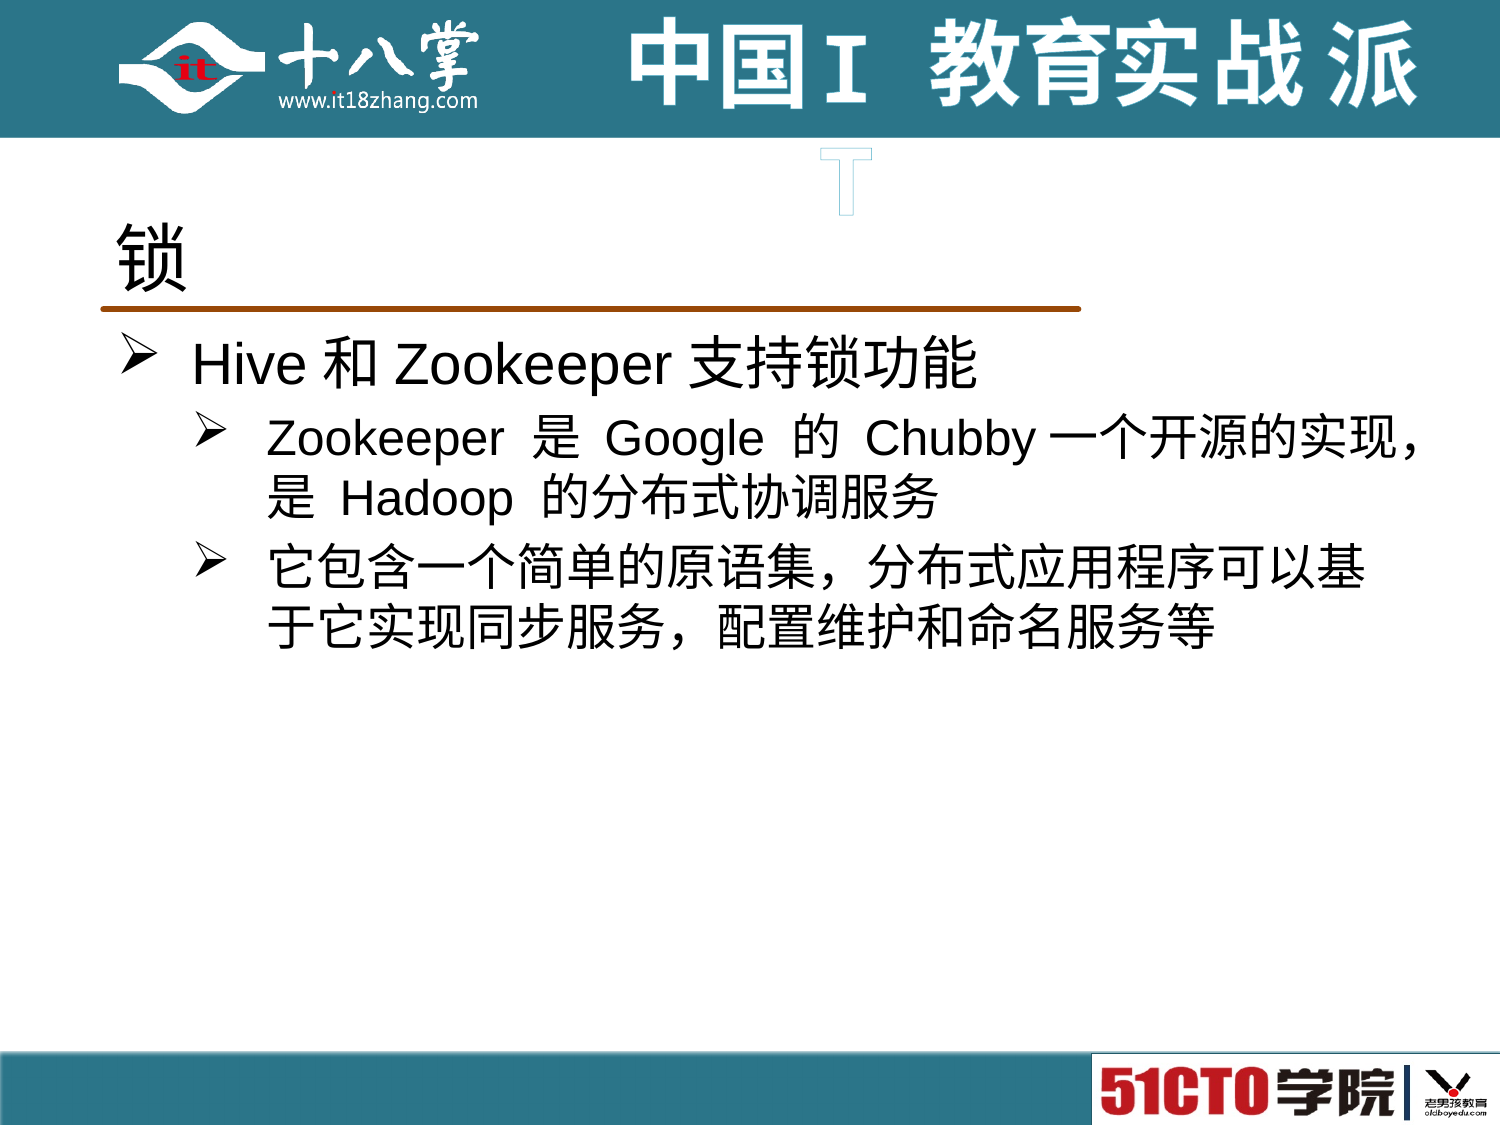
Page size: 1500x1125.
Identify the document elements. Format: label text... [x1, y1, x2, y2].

picture [1092, 1054, 1500, 1125]
list Hive和Zookeeper支持锁功能 Zookeeper 是 Google 的 Chubby一个开源的实现，是 Hadoop 的分布式协调服务 它包含一个简单的原语集，分布式应用程序可以基于它实现同步服务，配置维护和命名服务等 [101, 318, 1424, 1035]
title 锁 [100, 204, 1424, 303]
picture [119, 20, 479, 114]
